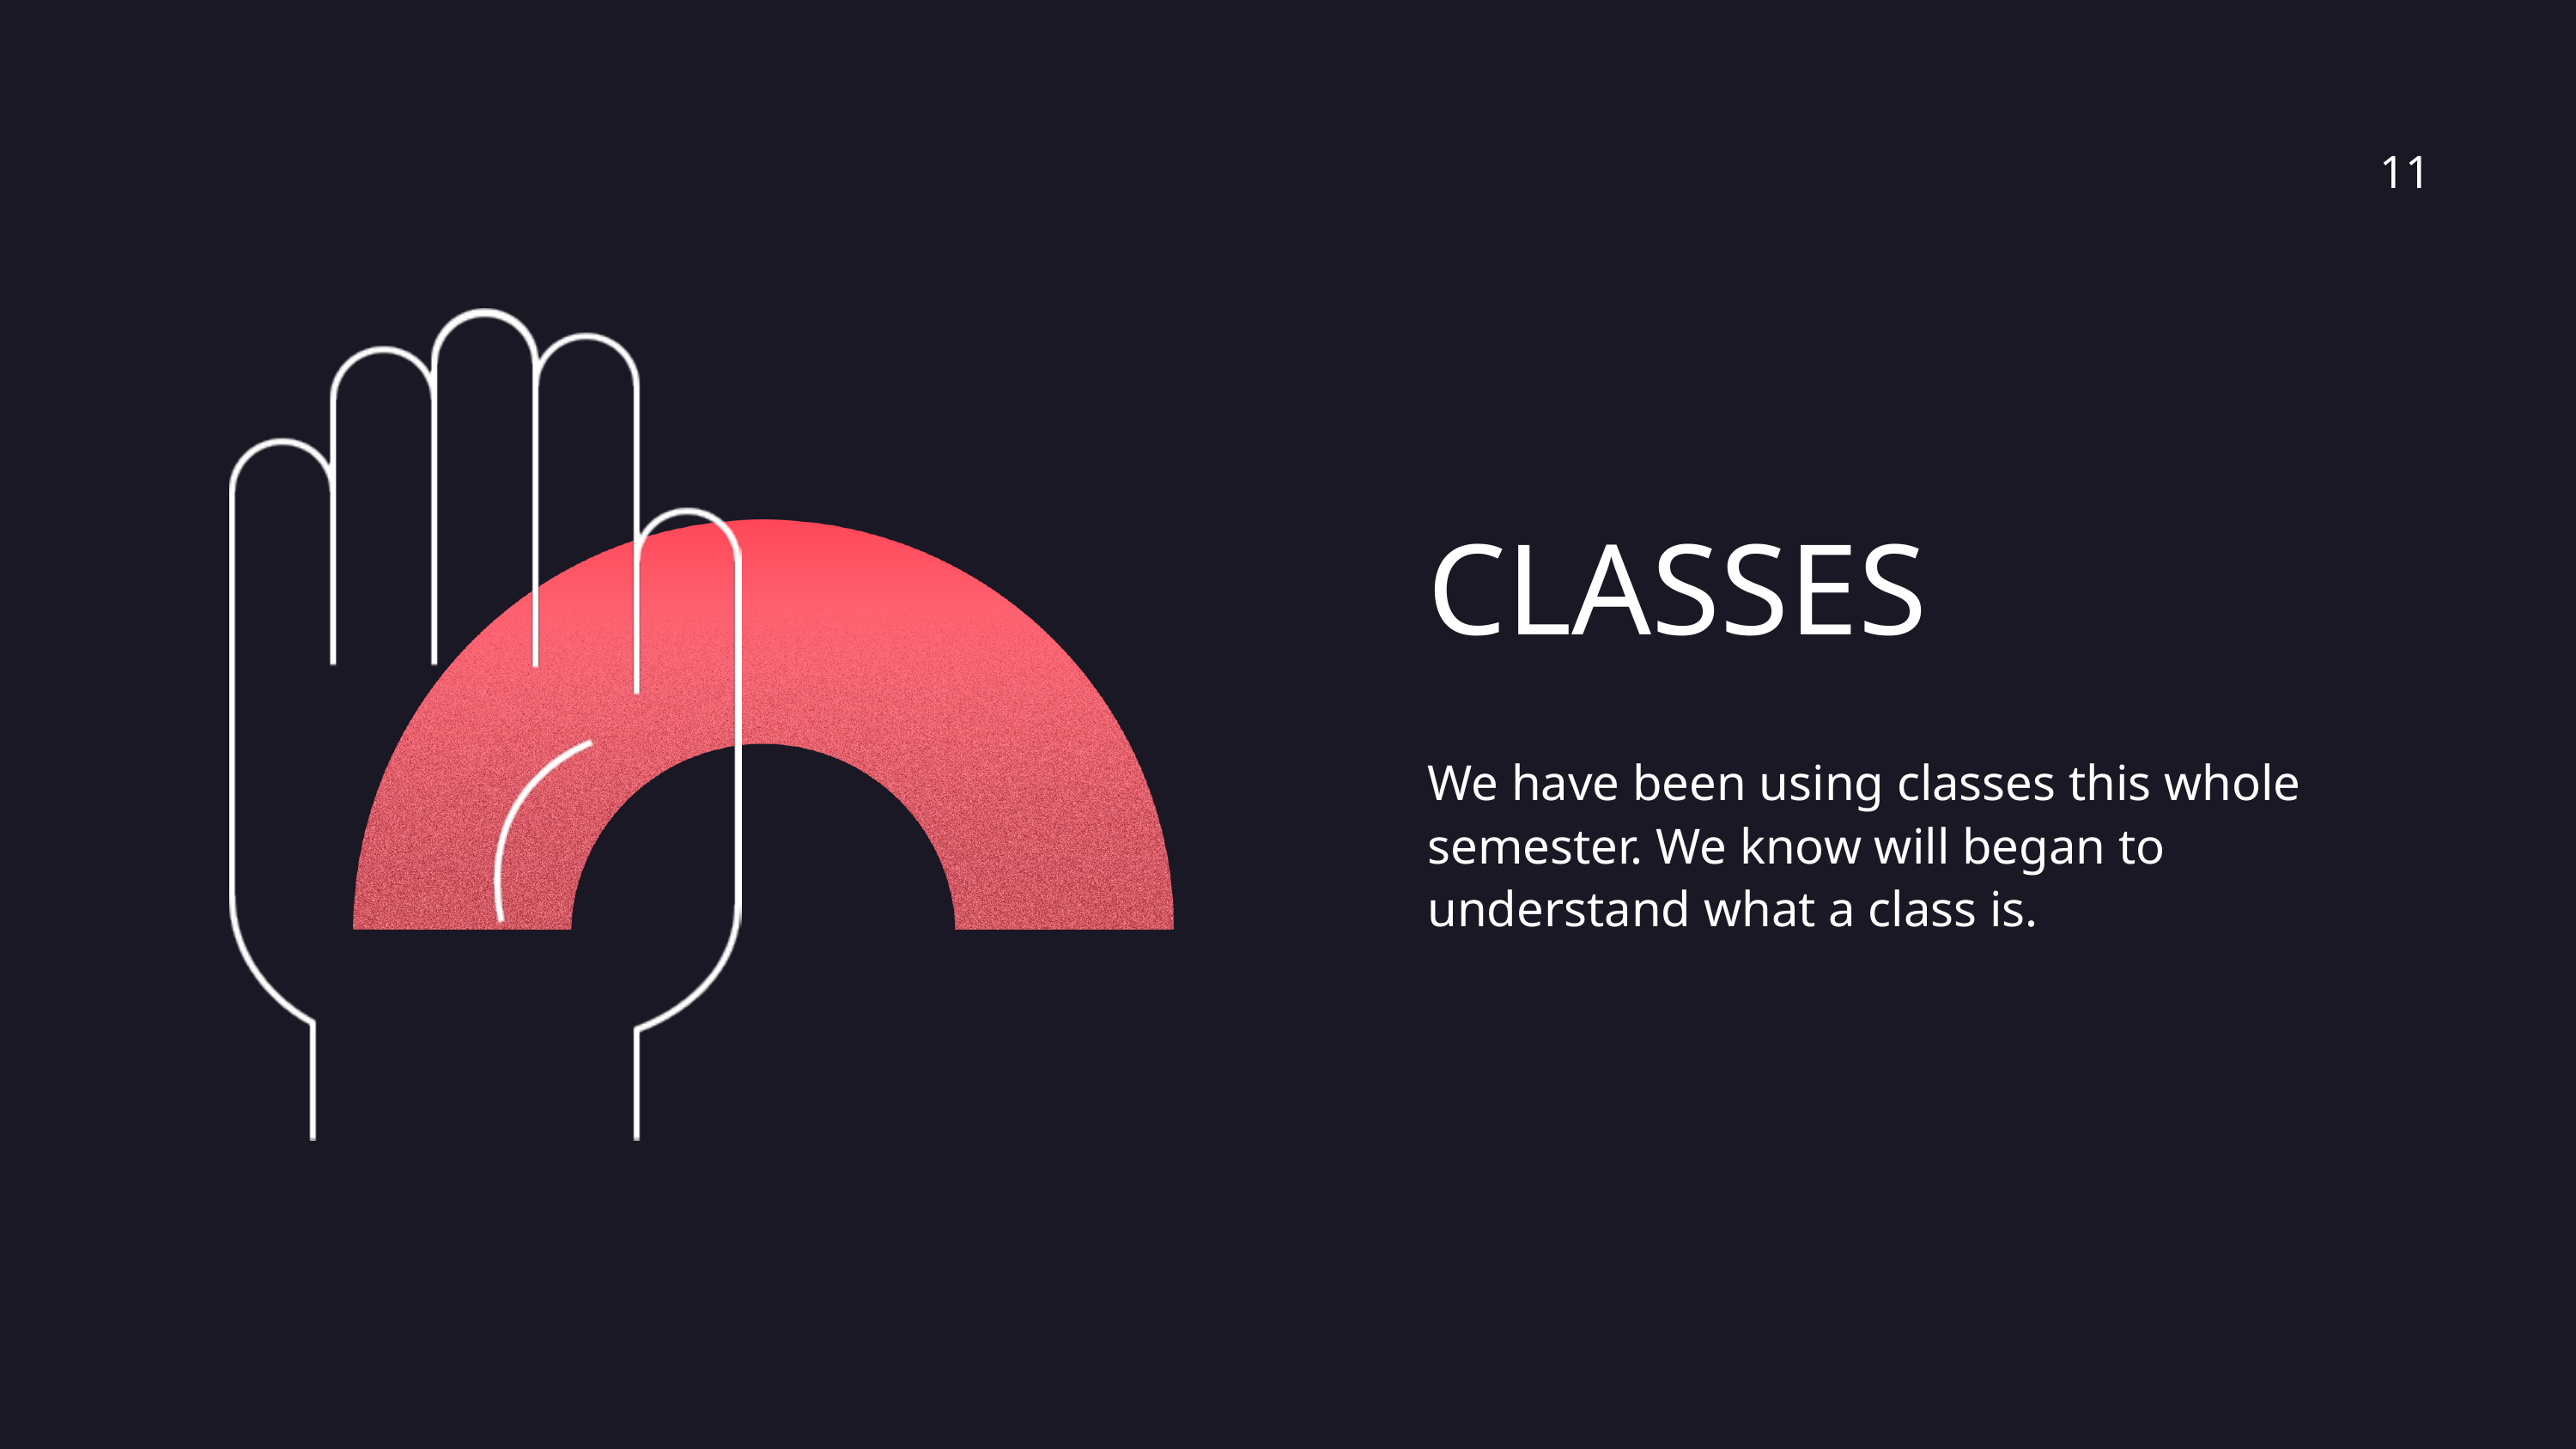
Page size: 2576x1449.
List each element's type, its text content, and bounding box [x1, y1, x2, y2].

text_box 11 [2251, 143, 2432, 197]
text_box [229, 307, 1174, 1141]
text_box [1427, 514, 2347, 934]
